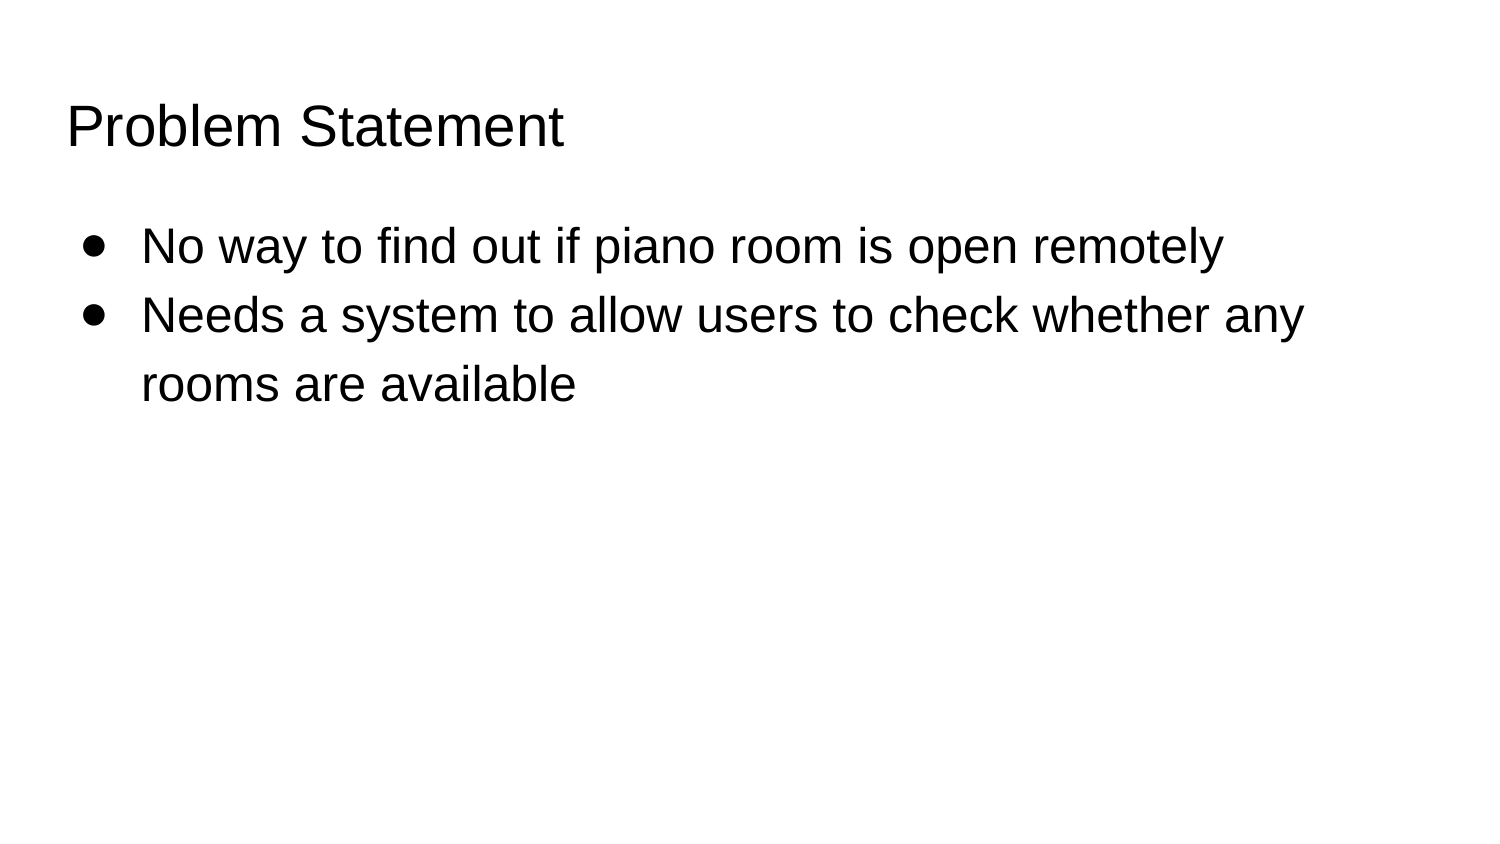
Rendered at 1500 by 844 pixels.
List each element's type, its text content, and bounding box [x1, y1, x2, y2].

title Problem Statement [51, 72, 1449, 167]
list No way to find out if piano room is open remotely Needs a system to allow users to check whether any rooms are available [51, 189, 1449, 750]
